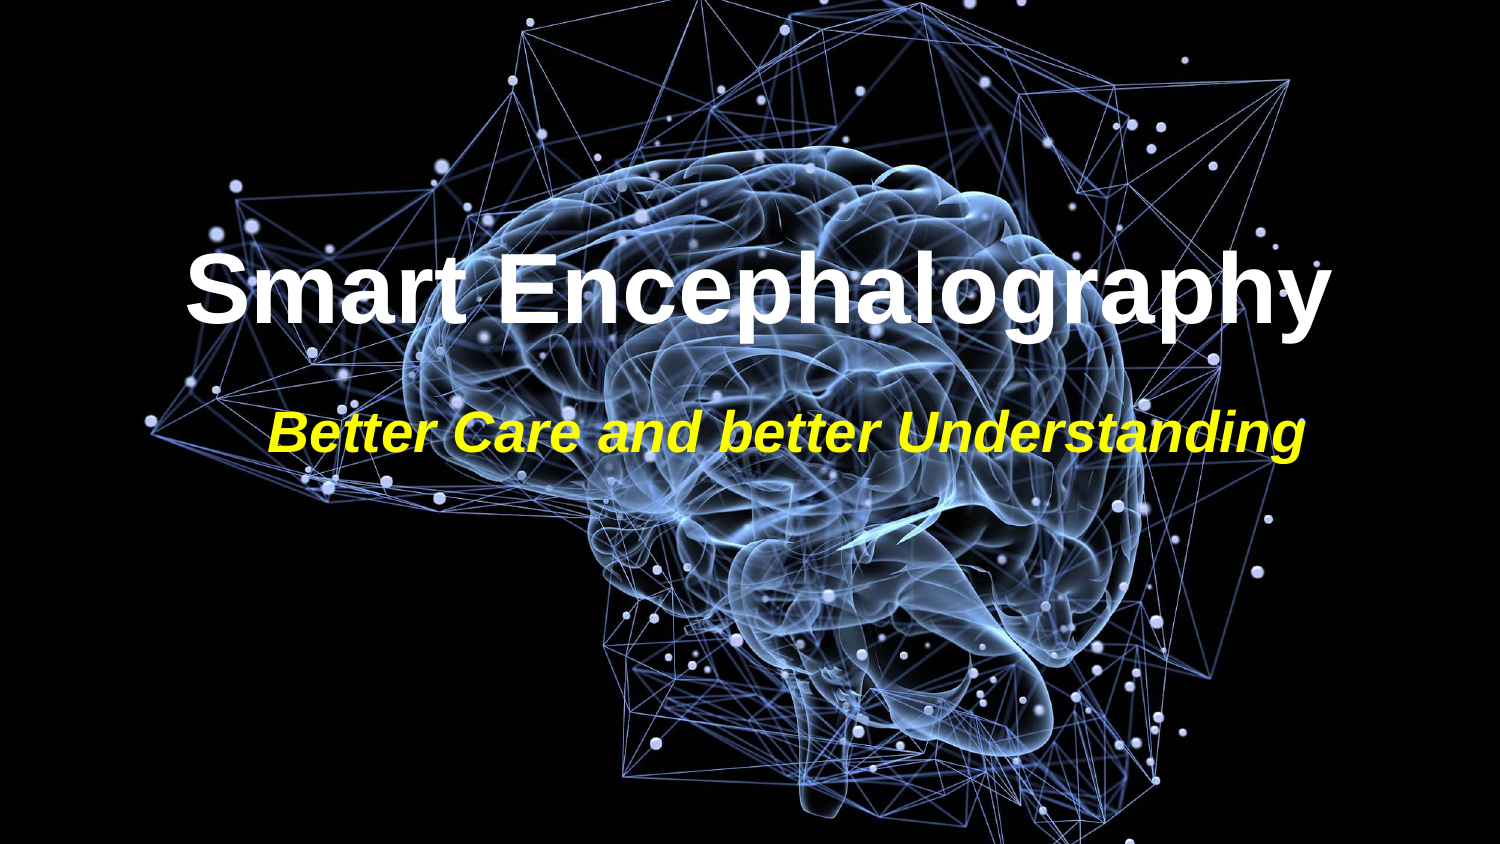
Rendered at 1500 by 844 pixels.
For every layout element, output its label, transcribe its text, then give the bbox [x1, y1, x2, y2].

text_box Better Care and better Understanding [252, 379, 1500, 509]
picture [0, 0, 1500, 844]
text_box Smart Encephalography [94, 21, 1493, 359]
text_box [87, 625, 1135, 748]
text_box [534, 384, 573, 390]
text_box [158, 587, 1206, 710]
